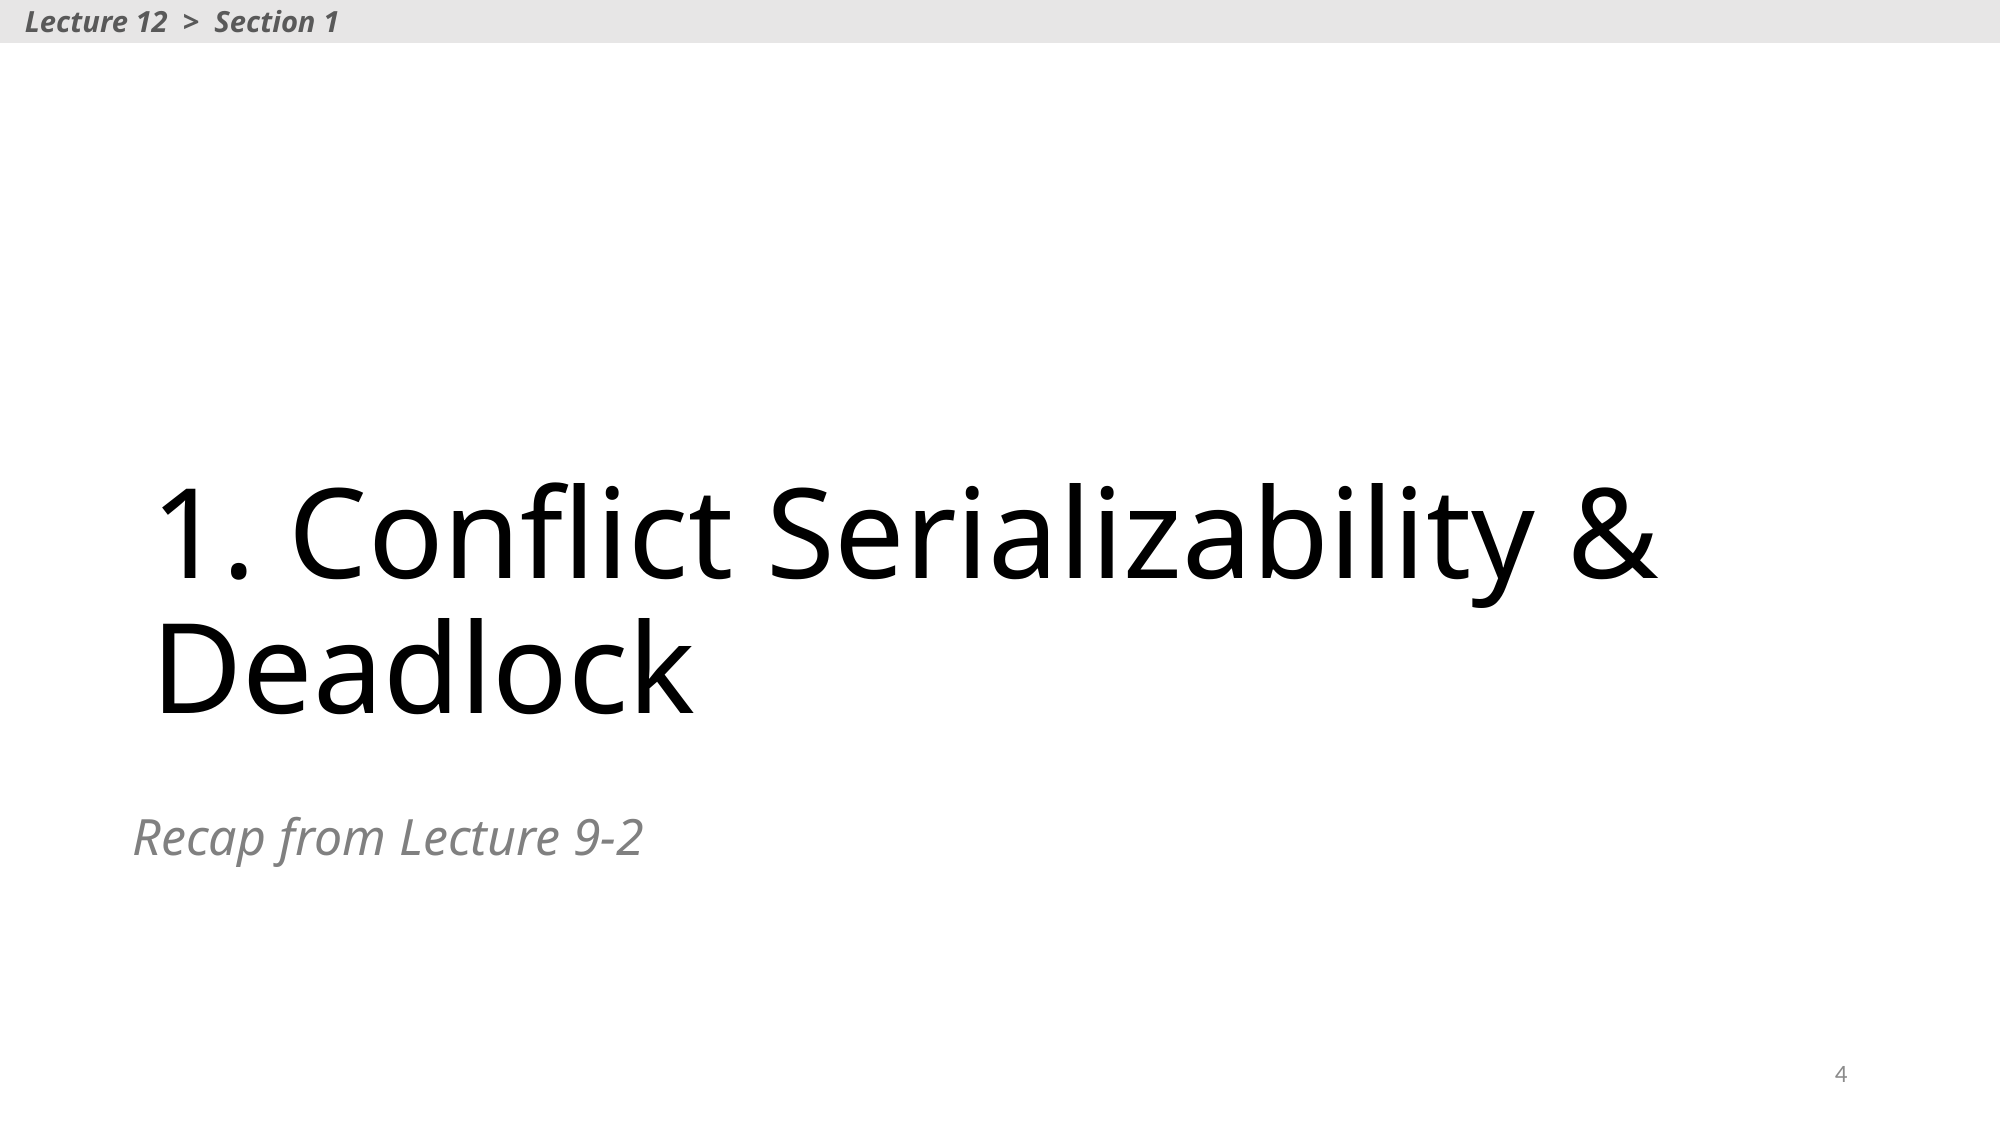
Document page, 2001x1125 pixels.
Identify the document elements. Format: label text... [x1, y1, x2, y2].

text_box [0, 0, 2000, 47]
title 1. Conflict Serializability & Deadlock [136, 280, 1862, 749]
text_box Recap from Lecture 9-2 [117, 798, 660, 873]
slide_number 4 [1412, 1042, 1863, 1103]
